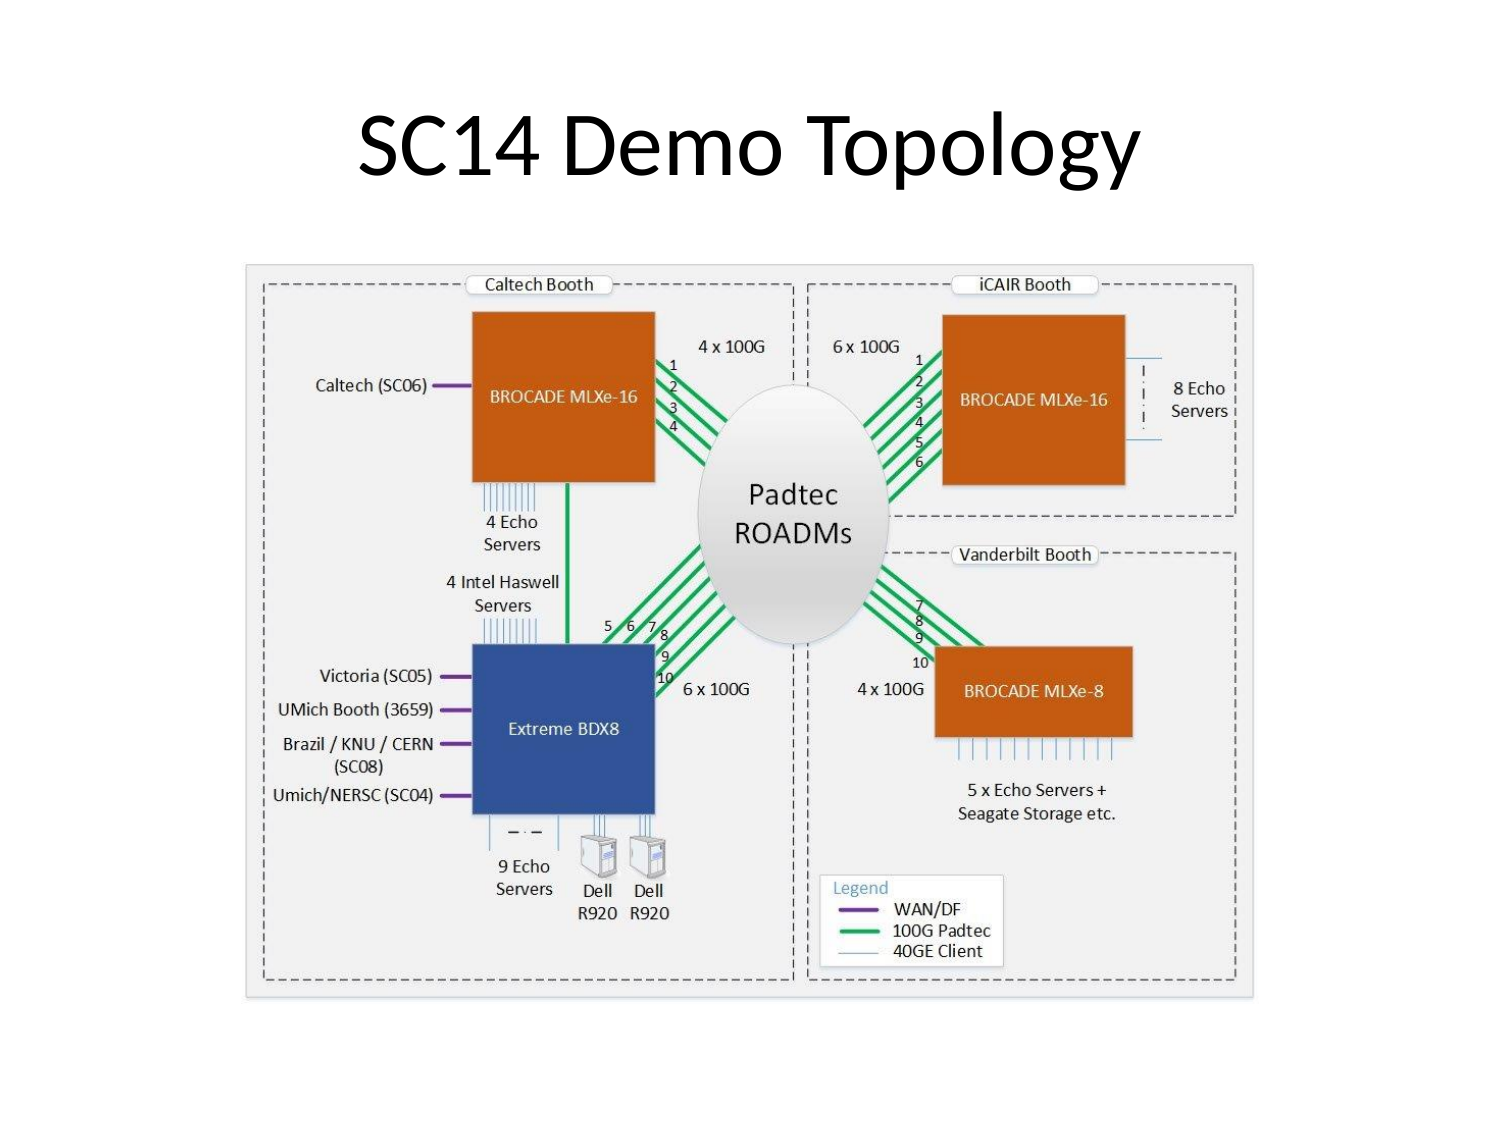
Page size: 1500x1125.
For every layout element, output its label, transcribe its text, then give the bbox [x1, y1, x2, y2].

title SC14 Demo Topology [75, 45, 1425, 233]
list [74, 262, 1426, 1006]
